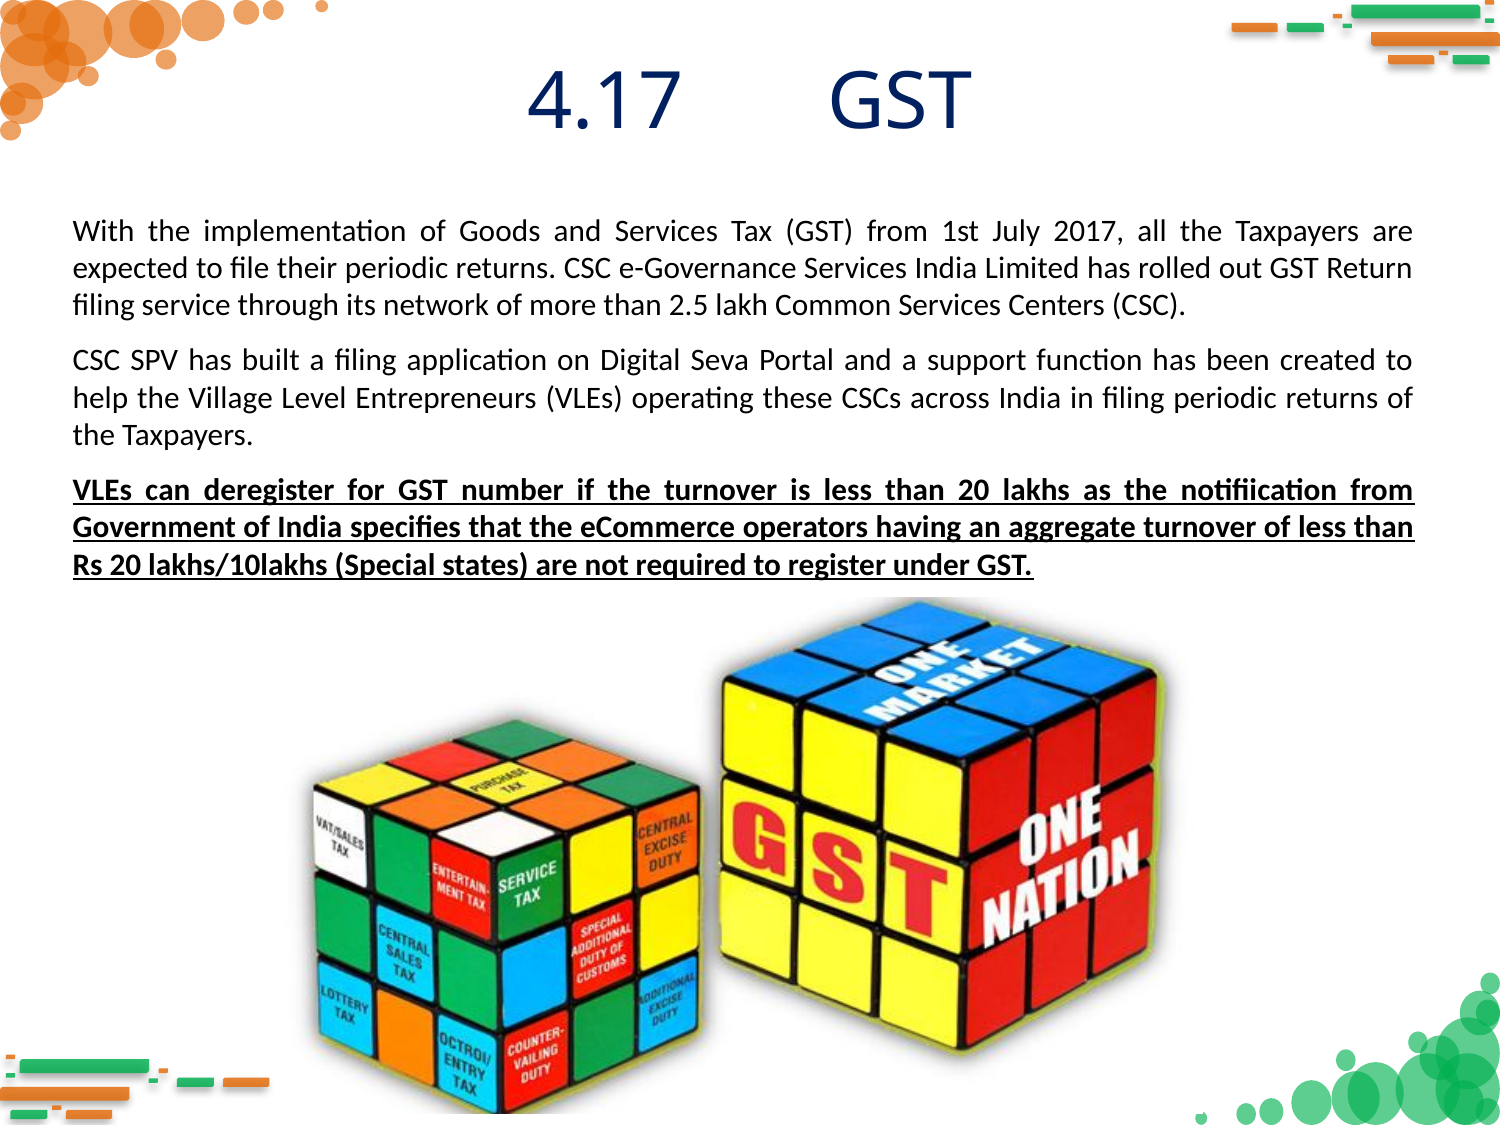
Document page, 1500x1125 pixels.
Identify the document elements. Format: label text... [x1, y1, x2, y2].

picture [280, 597, 1204, 1114]
title 4.17 GST [75, 45, 1425, 233]
text_box With the implementation of Goods and Services Tax (GST) from 1st July 2017, all the Taxpayers are expected to file their periodic returns. CSC e-Governance Services India Limited has rolled out GST Return filing service through its network of more than 2.5 lakh Common Services Centers (CSC). CSC SPV has built a filing application on Digital Seva Portal and a support function has been created to help the Village Level Entrepreneurs (VLEs) operating these CSCs across India in filing periodic returns of the Taxpayers. VLEs can deregister for GST number if the turnover is less than 20 lakhs as the notifiication from Government of India specifies that the eCommerce operators having an aggregate turnover of less than Rs 20 lakhs/10lakhs (Special states) are not required to register under GST. [64, 205, 1424, 624]
